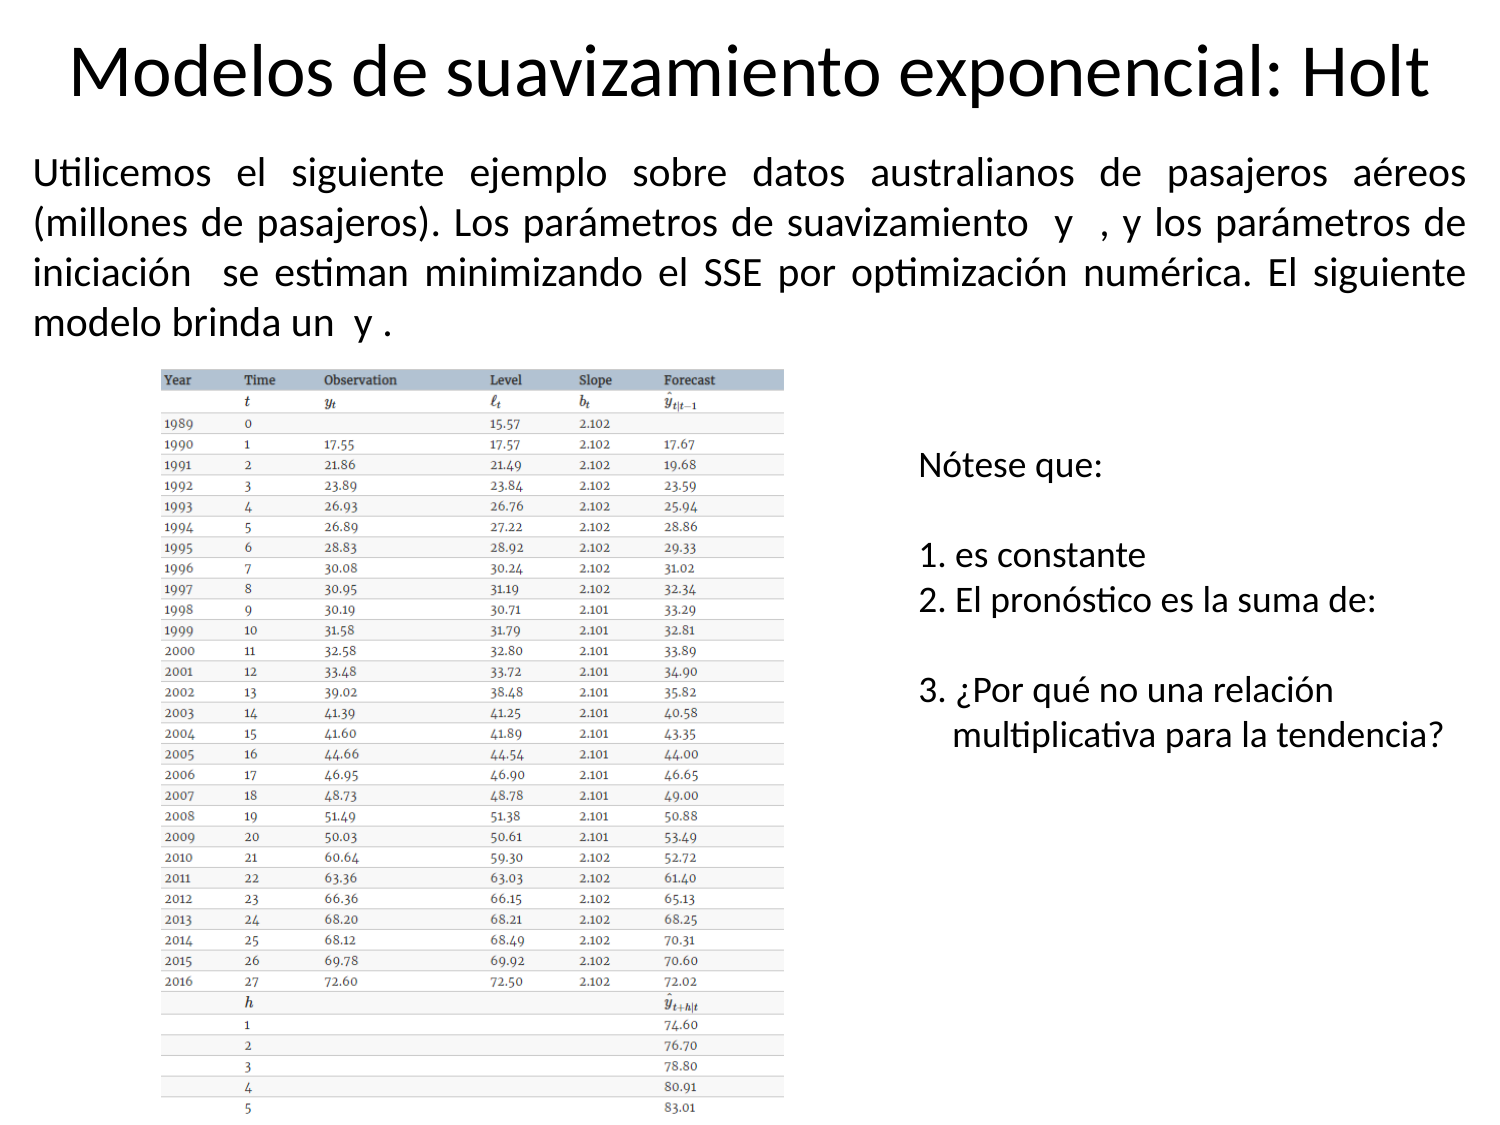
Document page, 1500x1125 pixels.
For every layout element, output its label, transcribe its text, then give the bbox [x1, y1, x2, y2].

title Modelos de suavizamiento exponencial: Holt [0, 7, 1500, 126]
picture [159, 369, 786, 1118]
